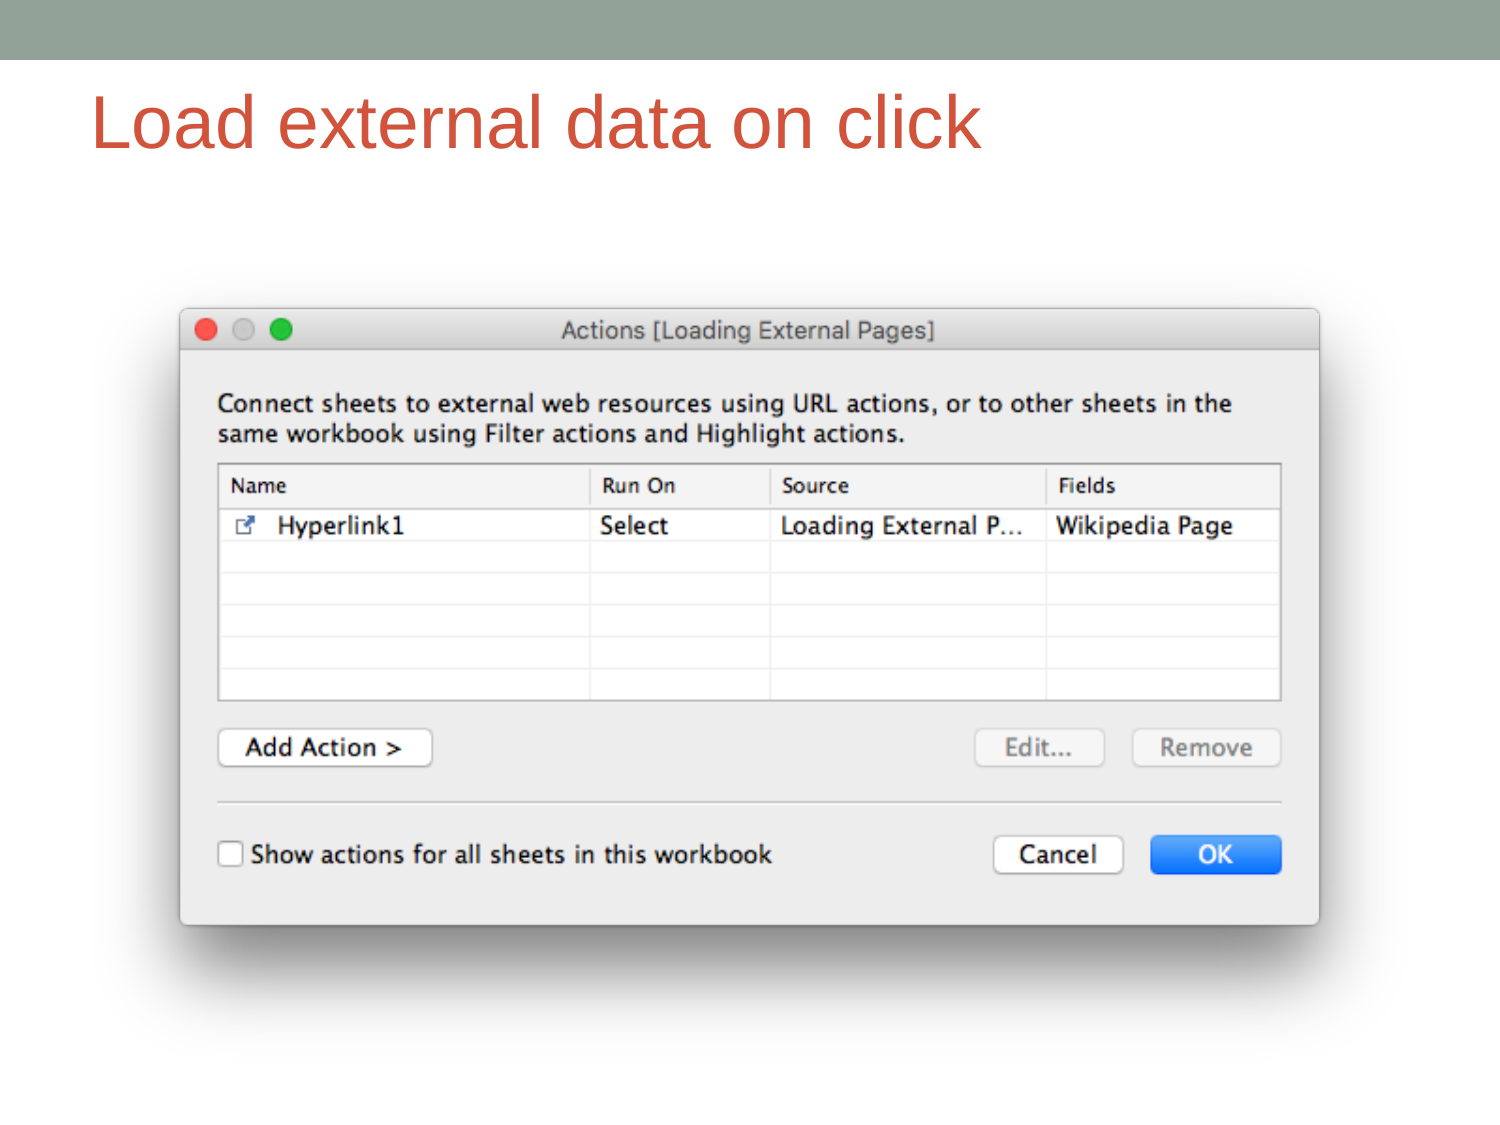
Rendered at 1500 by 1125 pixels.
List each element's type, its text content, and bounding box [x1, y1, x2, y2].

title Load external data on click [75, 37, 1425, 200]
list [74, 262, 1426, 1063]
